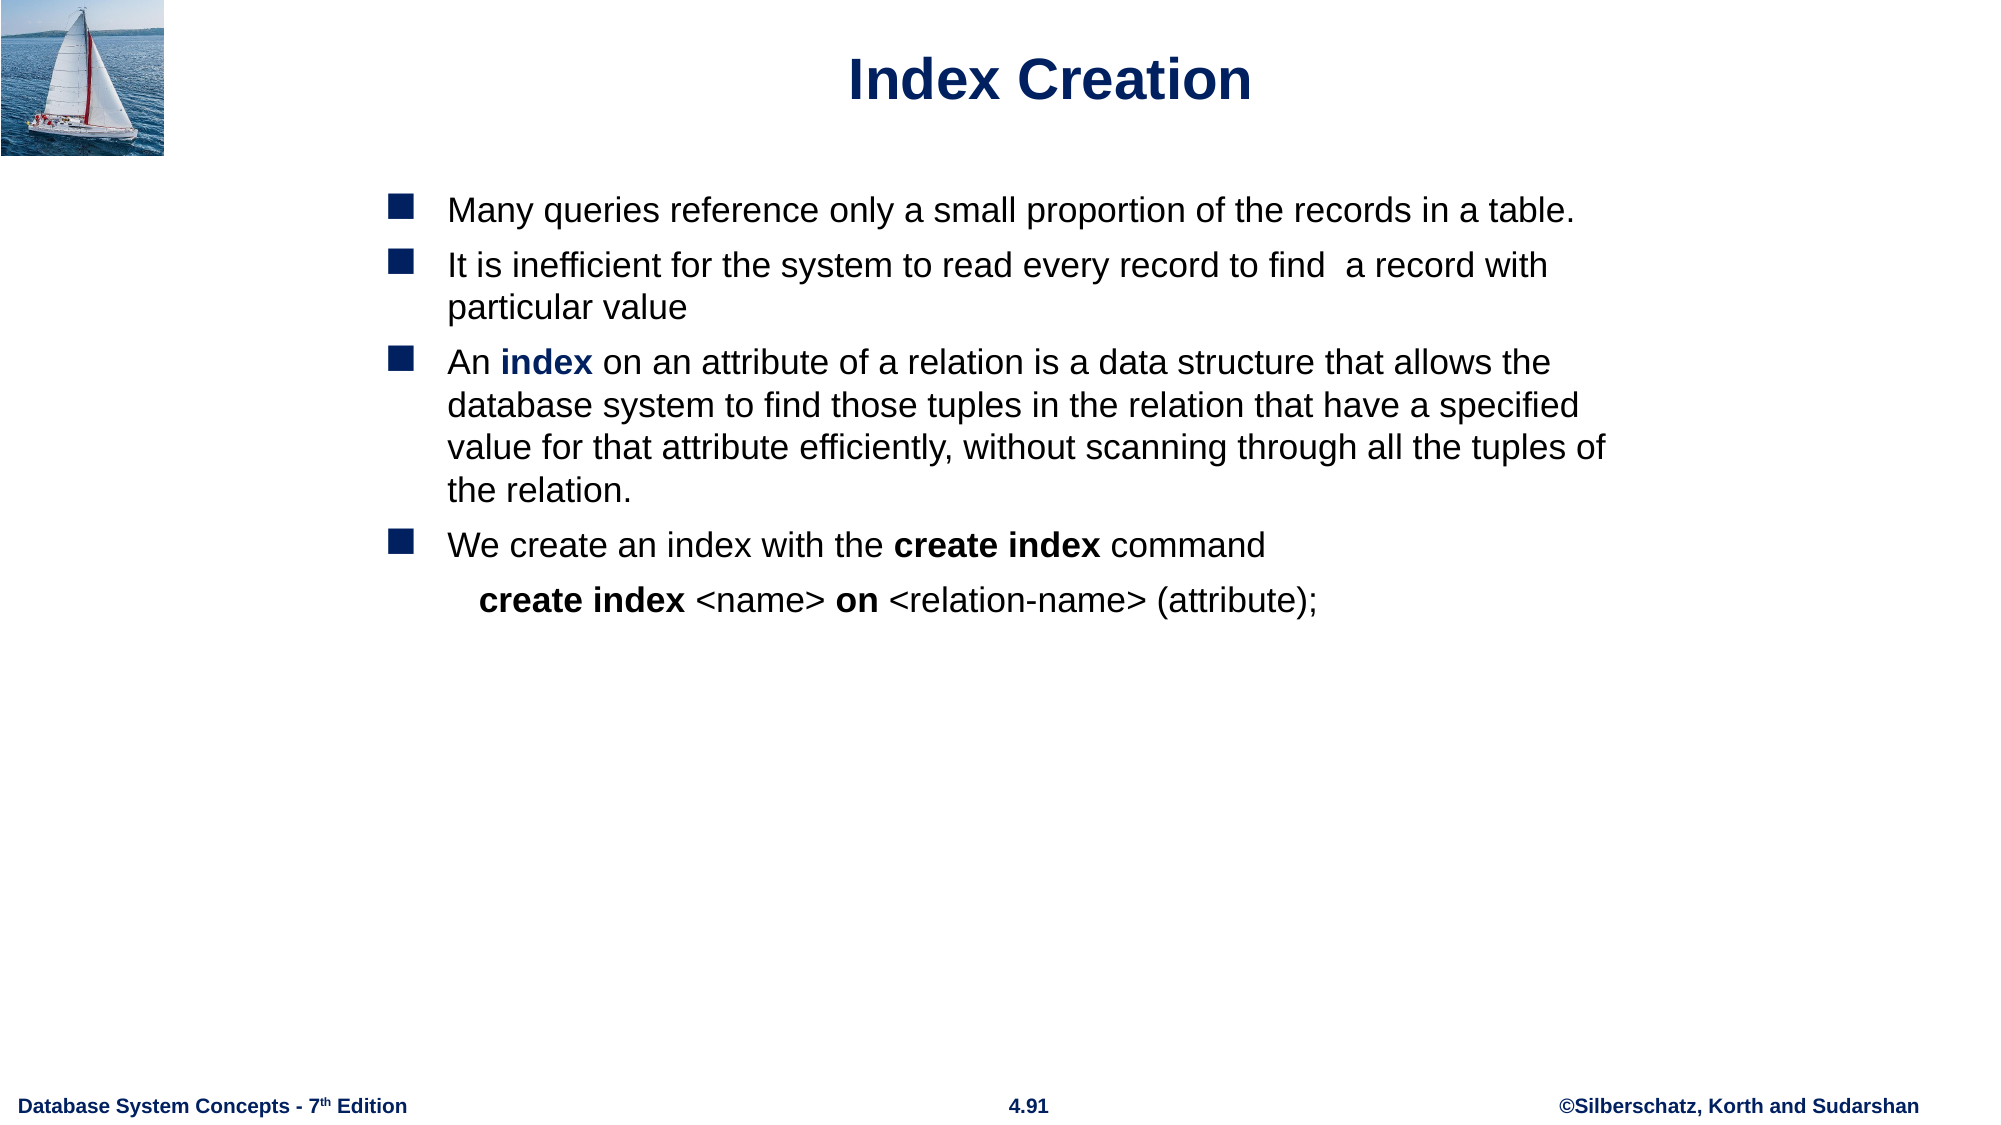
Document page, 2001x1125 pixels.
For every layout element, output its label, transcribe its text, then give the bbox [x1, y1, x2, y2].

title Index Creation [167, 18, 1935, 120]
picture [1, 0, 164, 156]
list Many queries reference only a small proportion of the records in a table. It is inefficient for the system to read every record to find a record with particular value An index on an attribute of a relation is a data structure that allows the database system to find those tuples in the relation that have a specified value for that attribute efficiently, without scanning through all the tuples of the relation. We create an index with the create index command create index <name> on <relation-name> (attribute); [376, 179, 1630, 854]
